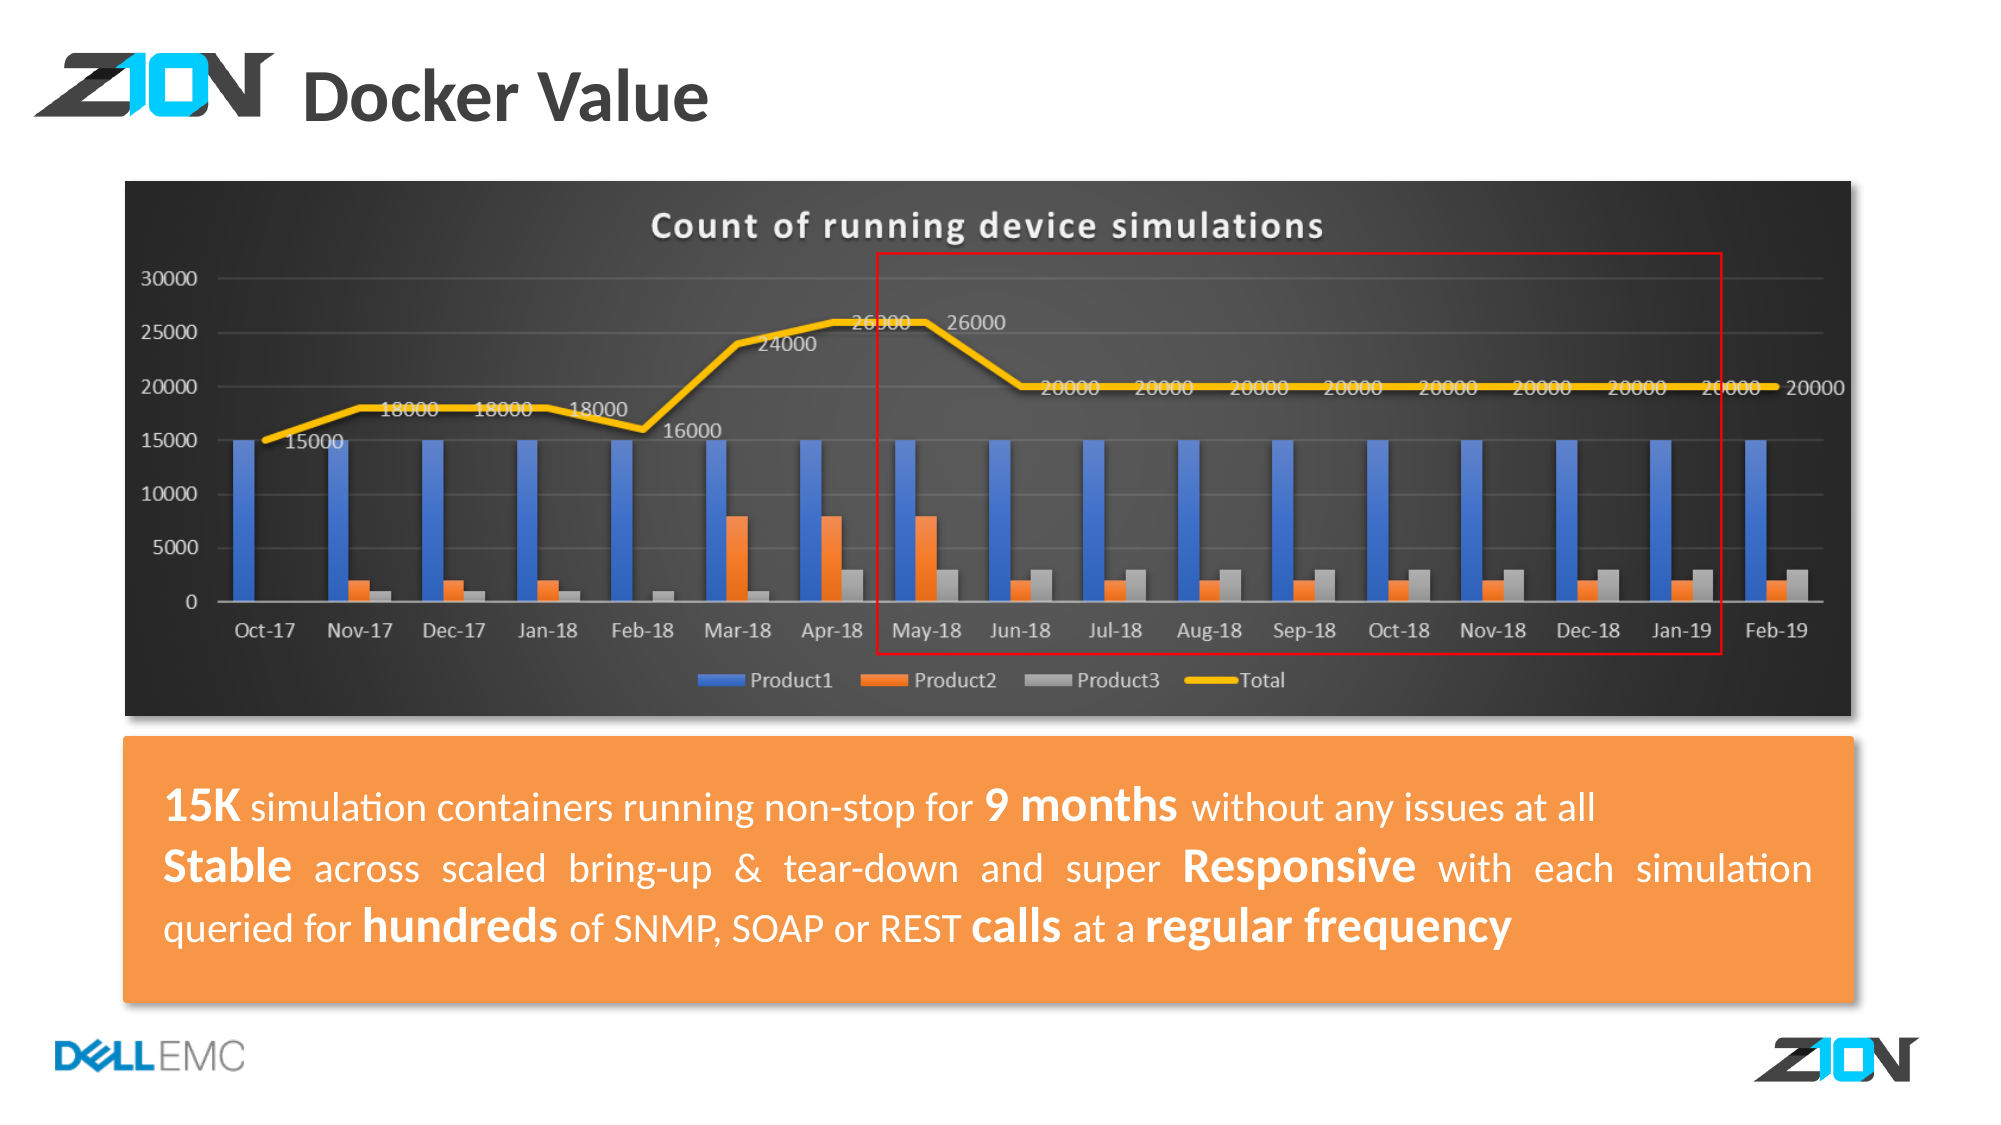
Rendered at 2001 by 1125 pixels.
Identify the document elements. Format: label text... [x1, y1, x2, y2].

picture [1752, 1034, 1922, 1084]
picture [31, 48, 279, 121]
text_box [125, 739, 1851, 1000]
picture [125, 181, 1851, 717]
picture [53, 1021, 245, 1094]
text_box Docker Value [303, 7, 1142, 179]
